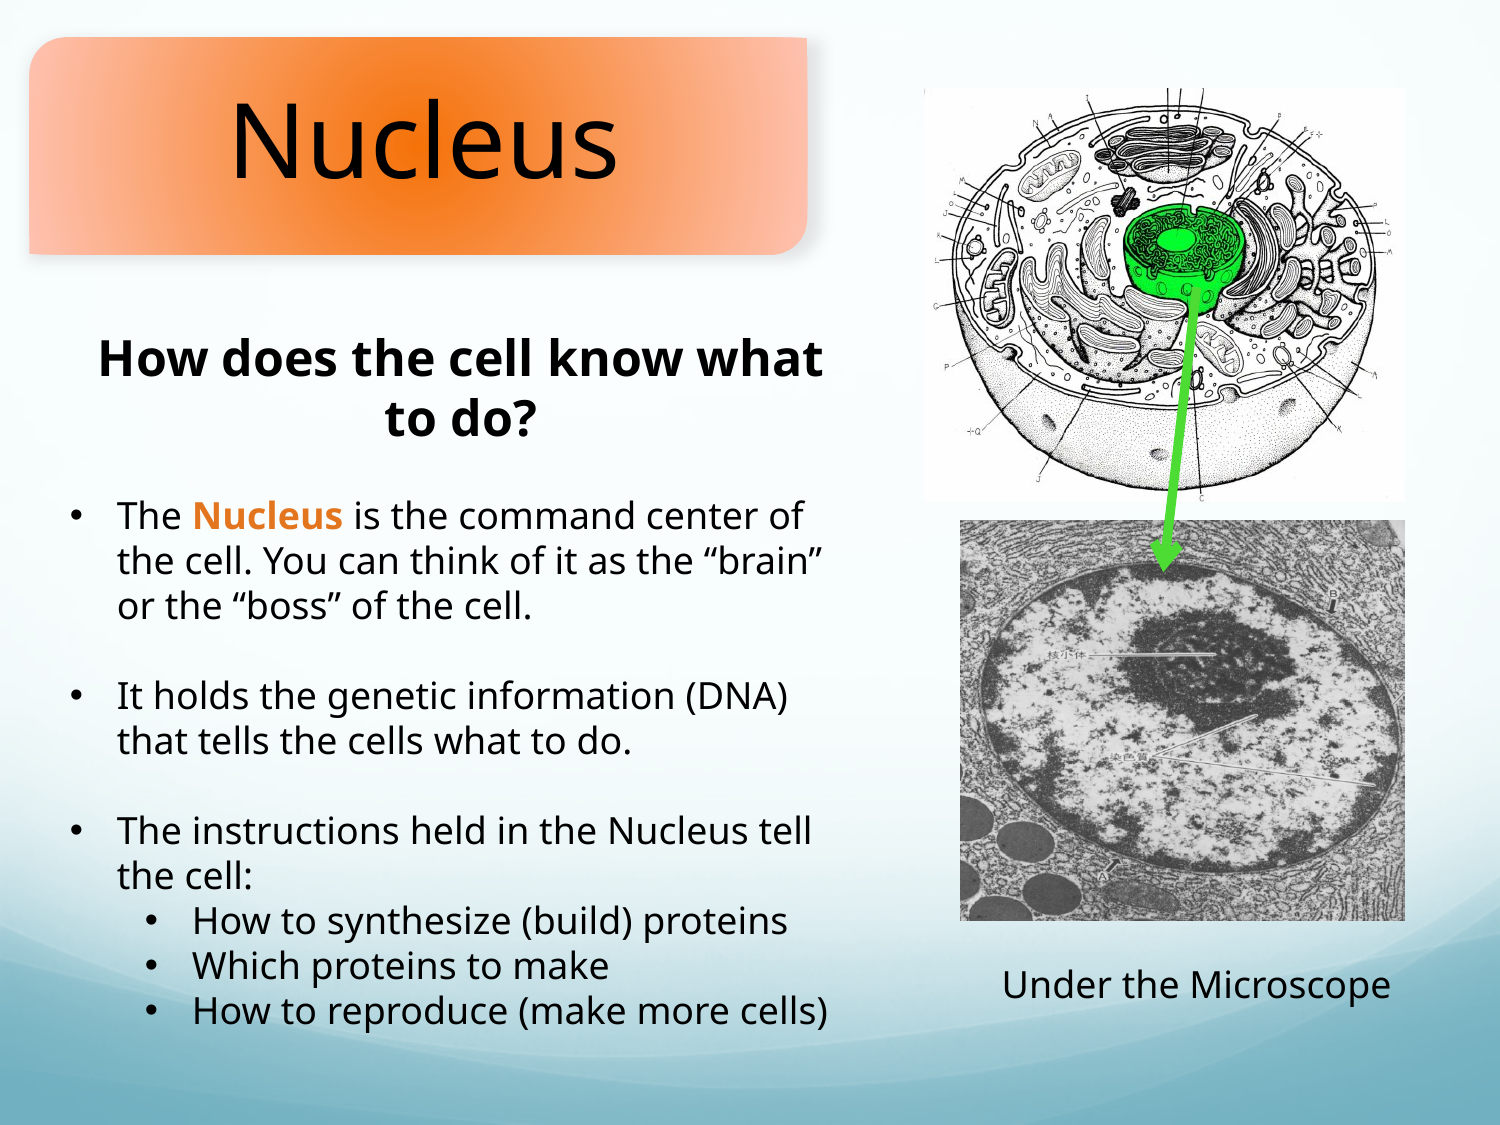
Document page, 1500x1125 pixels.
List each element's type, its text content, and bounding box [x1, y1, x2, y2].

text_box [924, 87, 1463, 1016]
text_box How does the cell know what to do? The Nucleus is the command center of the cell. You can think of it as the “brain” or the “boss” of the cell. It holds the genetic information (DNA) that tells the cells what to do. The instructions held in the Nucleus tell the cell: How to synthesize (build) proteins Which proteins to make How to reproduce (make more cells) [55, 319, 867, 1085]
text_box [28, 37, 808, 255]
